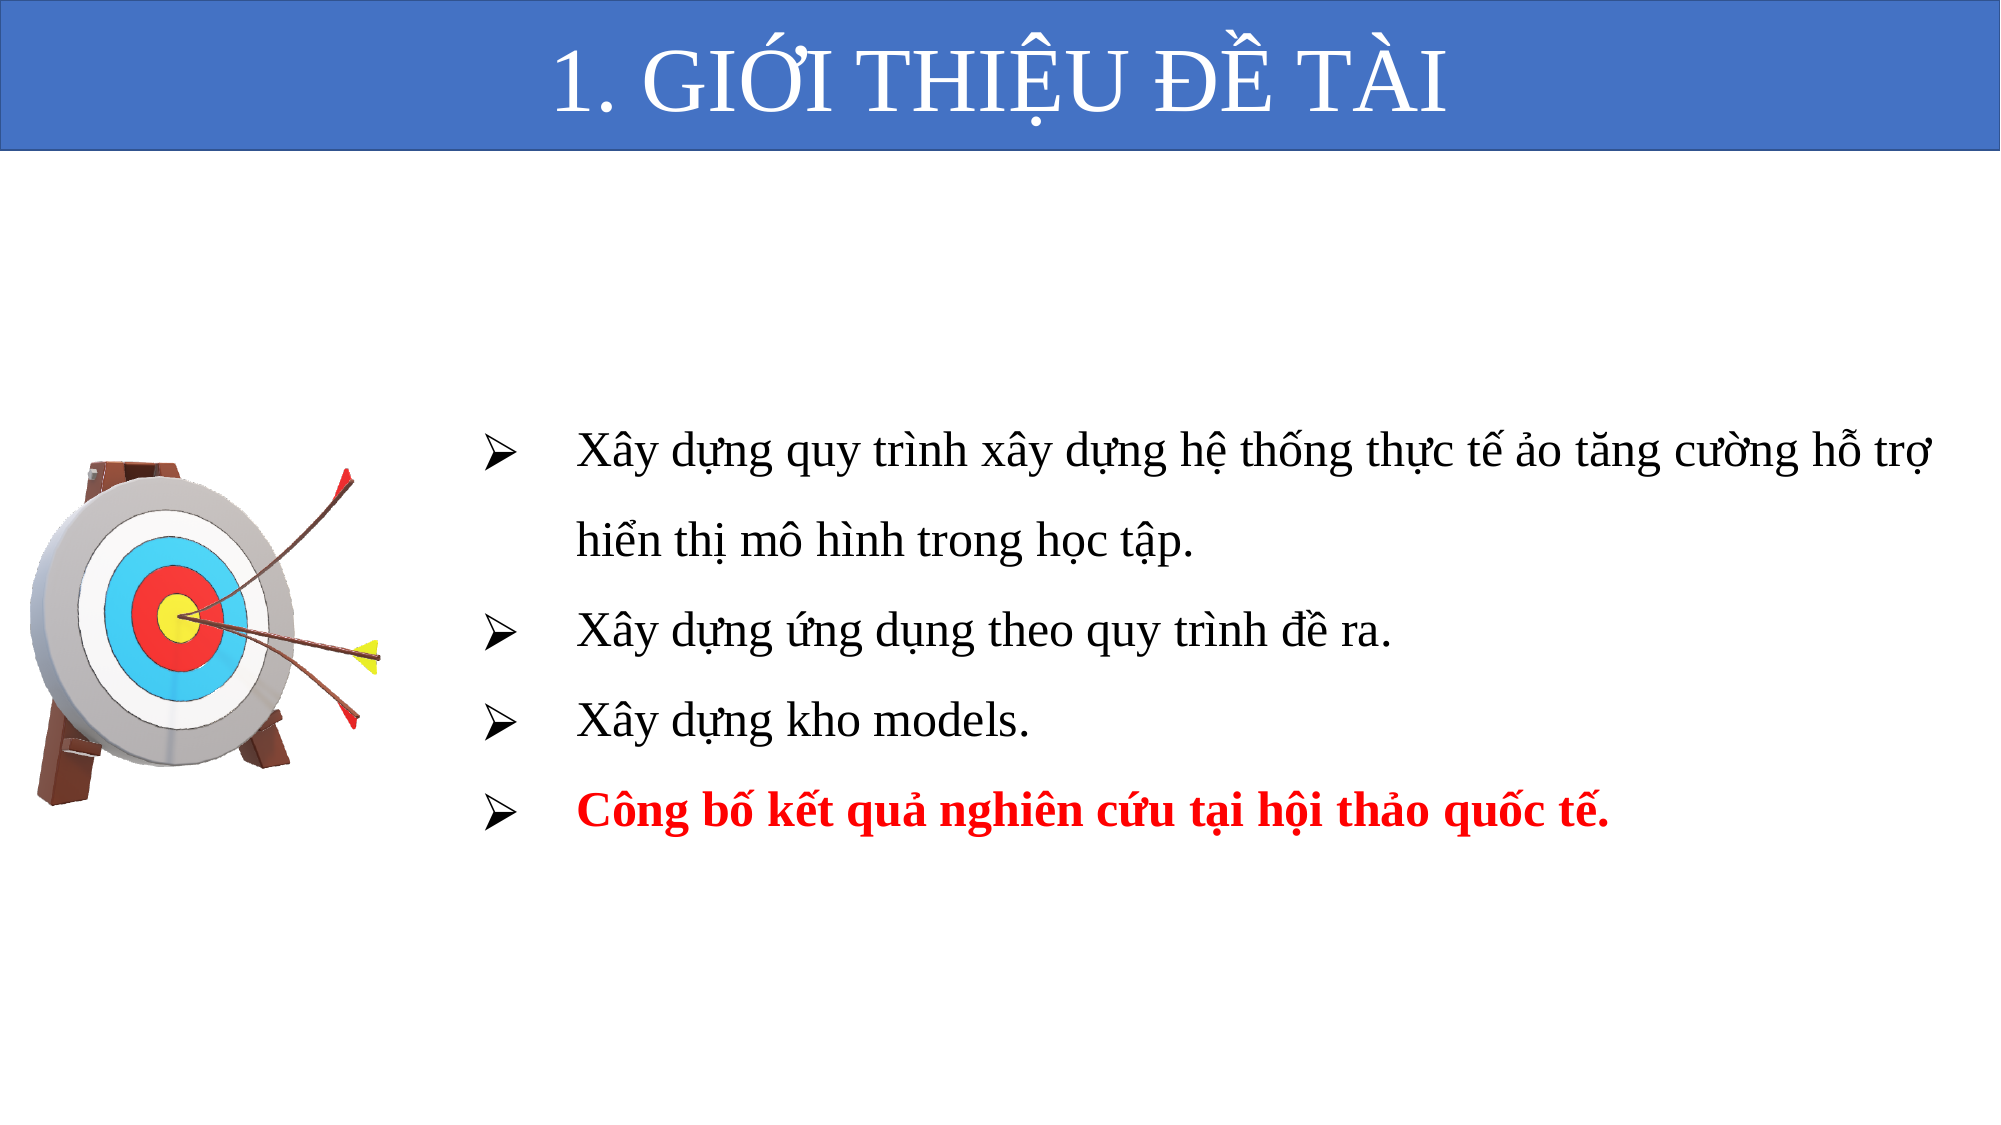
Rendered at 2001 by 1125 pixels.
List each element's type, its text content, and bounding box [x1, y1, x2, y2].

text_box Xây dựng quy trình xây dựng hệ thống thực tế ảo tăng cường hỗ trợ hiển thị mô hình trong học tập. Xây dựng ứng dụng theo quy trình đề ra. Xây dựng kho models. Công bố kết quả nghiên cứu tại hội thảo quốc tế. [467, 379, 2000, 845]
picture [0, 444, 381, 809]
text_box 1. GIỚI THIỆU ĐỀ TÀI [0, 0, 2000, 150]
